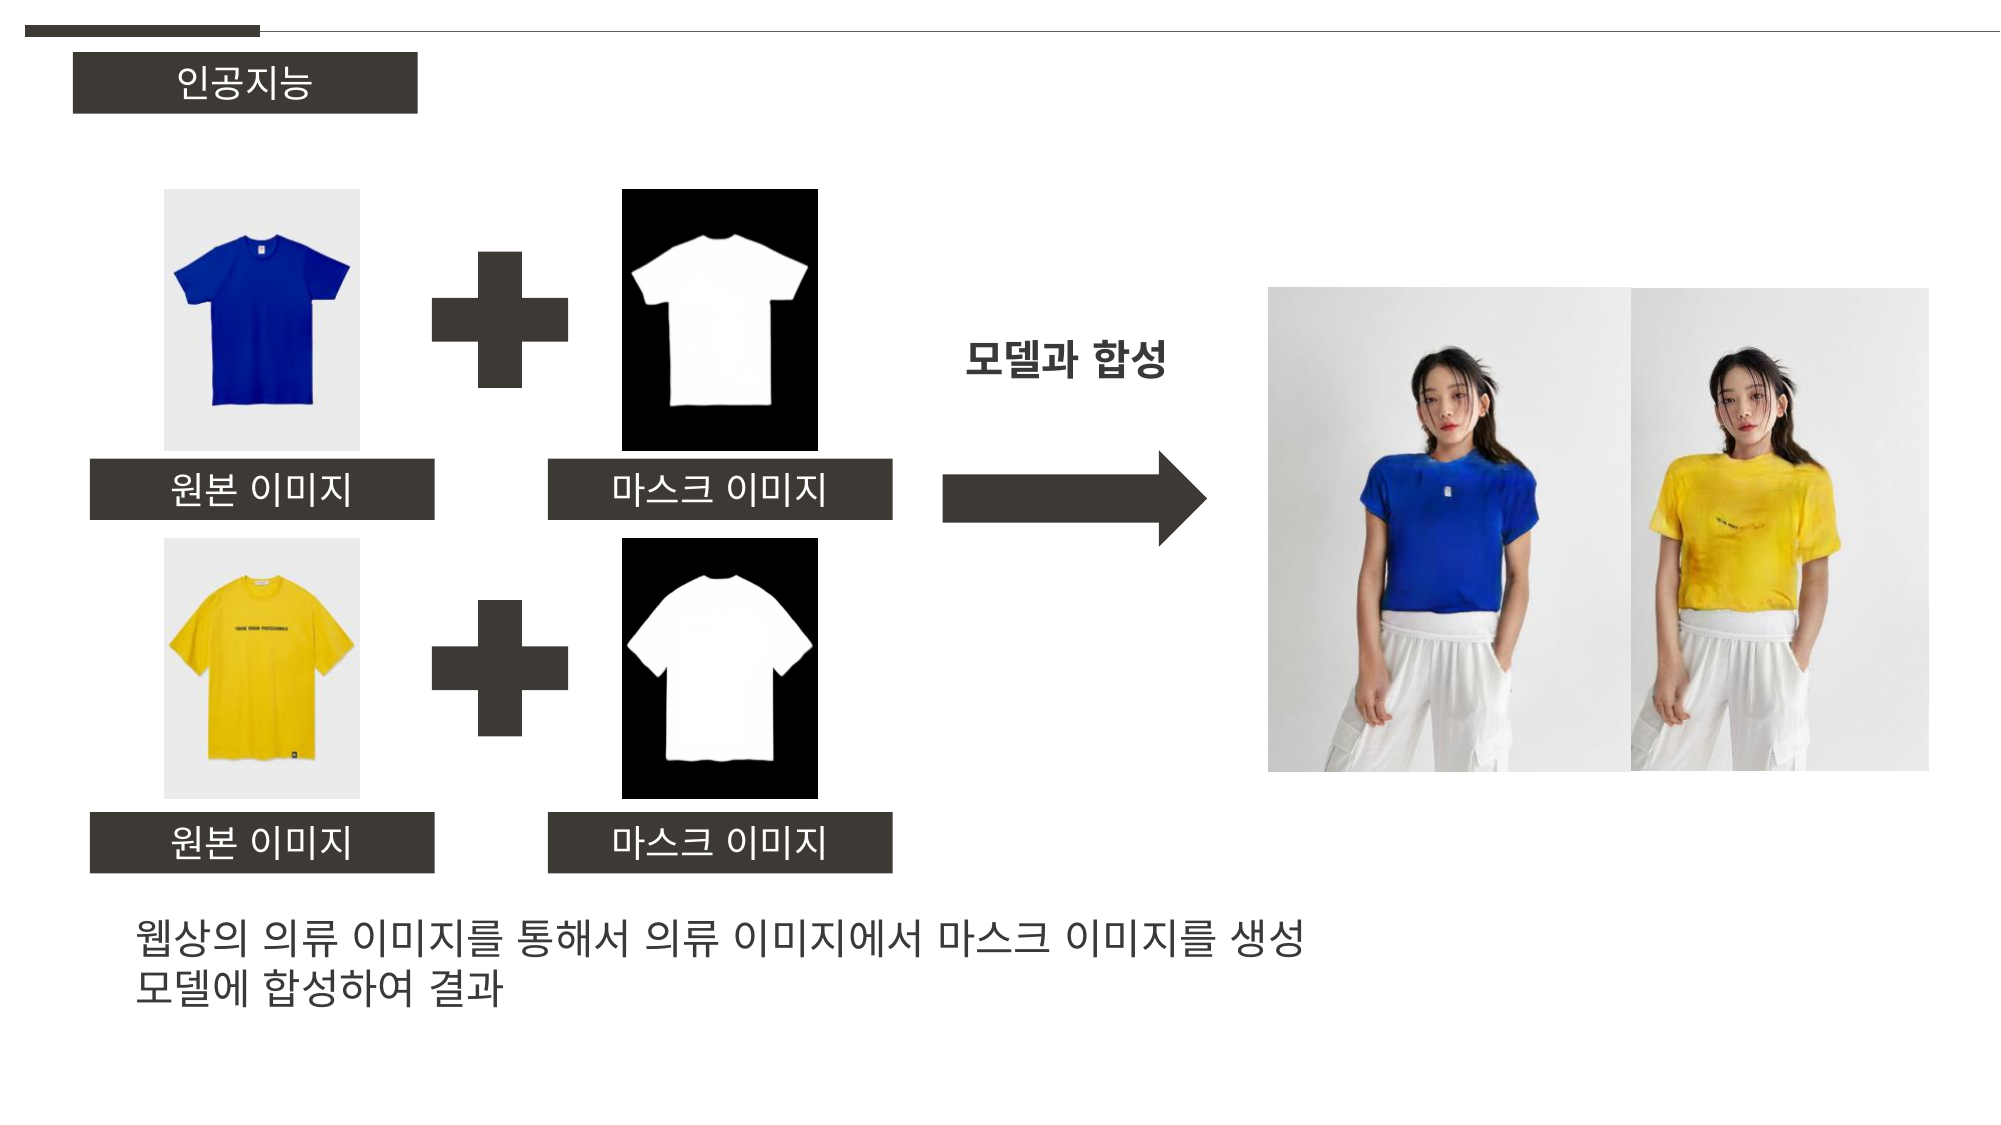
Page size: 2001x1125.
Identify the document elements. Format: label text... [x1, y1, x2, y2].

text_box 원본 이미지 [89, 811, 436, 875]
text_box 마스크 이미지 [547, 458, 894, 521]
picture [622, 189, 819, 451]
picture [164, 189, 360, 451]
picture [164, 538, 360, 799]
text_box 마스크 이미지 [547, 811, 894, 875]
text_box 인공지능 [72, 51, 419, 115]
text_box [431, 599, 569, 737]
text_box 모델과 합성 [894, 327, 1240, 391]
text_box 원본 이미지 [89, 458, 436, 521]
picture [1268, 287, 1929, 772]
text_box [431, 251, 569, 389]
picture [622, 538, 819, 799]
text_box 웹상의 의류 이미지를 통해서 의류 이미지에서 마스크 이미지를 생성 모델에 합성하여 결과 [120, 905, 1902, 1020]
text_box [941, 447, 1209, 550]
